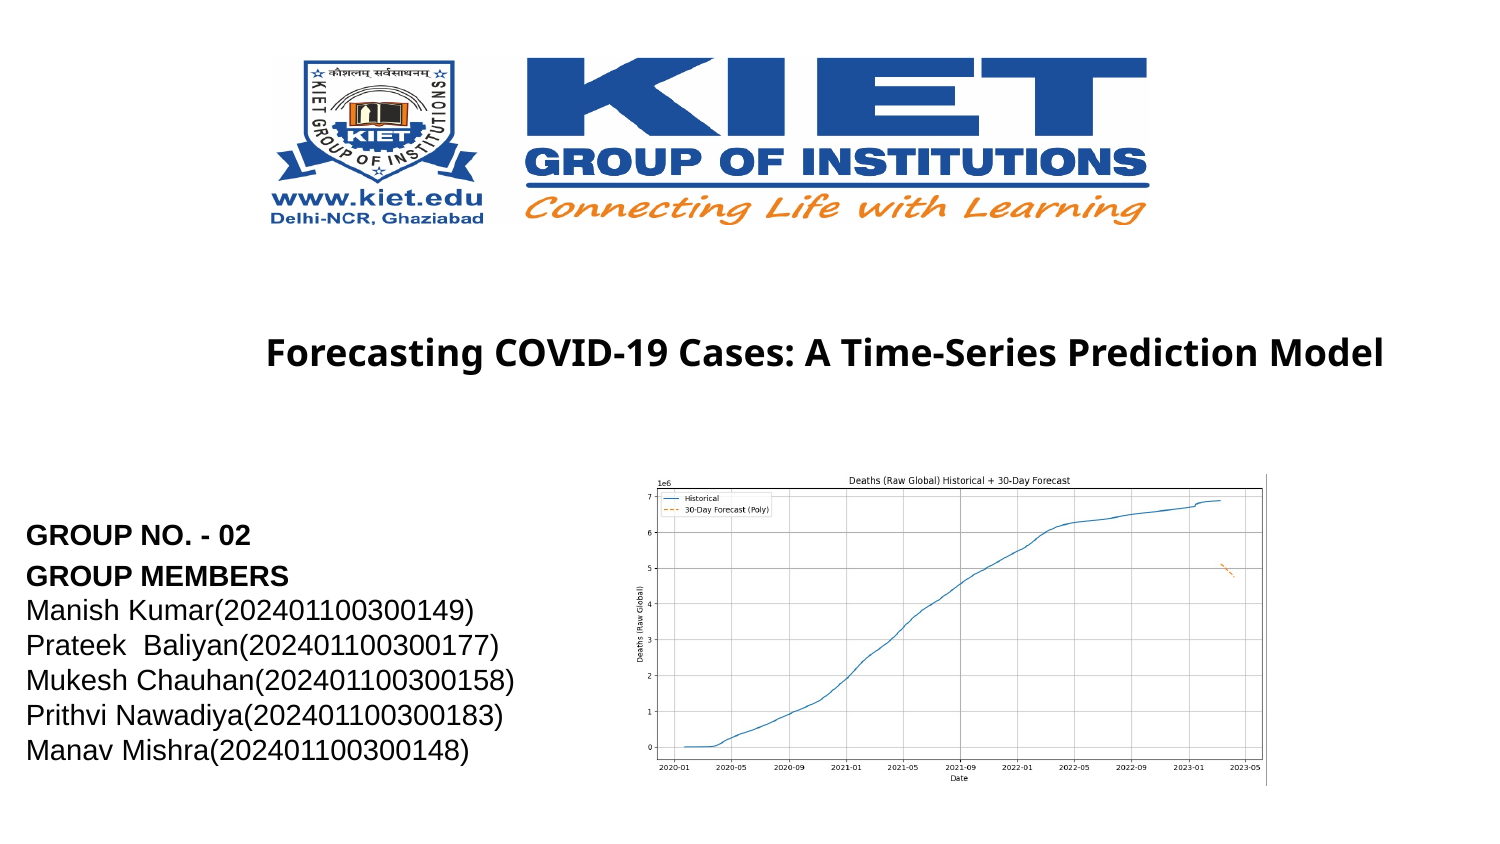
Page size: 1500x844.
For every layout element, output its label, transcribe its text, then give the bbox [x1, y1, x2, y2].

picture [631, 474, 1267, 786]
text_box Forecasting COVID-19 Cases: A Time-Series Prediction Model [250, 250, 1500, 497]
text_box GROUP MEMBERS Manish Kumar(202401100300149) Prateek Baliyan(202401100300177) Mukesh Chauhan(202401100300158) Prithvi Nawadiya(202401100300183) Manav Mishra(202401100300148) [11, 549, 631, 774]
text_box GROUP NO. - 02 [11, 508, 337, 559]
picture [270, 57, 1150, 225]
